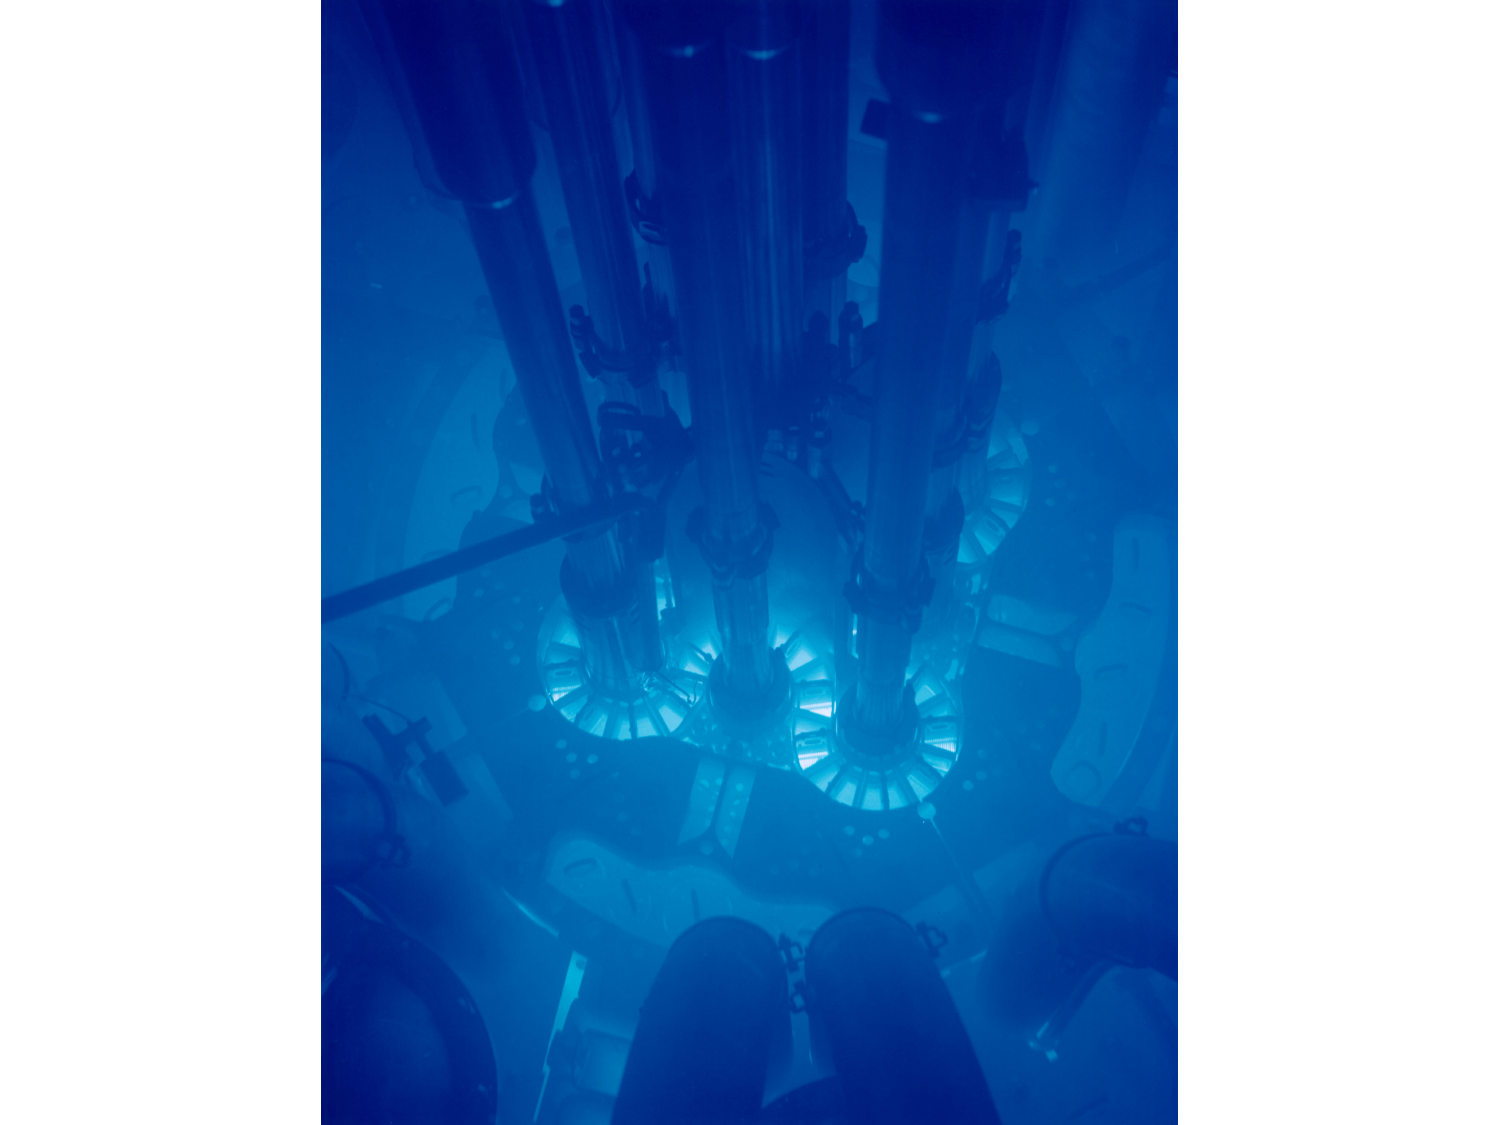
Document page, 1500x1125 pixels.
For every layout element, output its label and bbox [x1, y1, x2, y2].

picture [321, 0, 1179, 1125]
